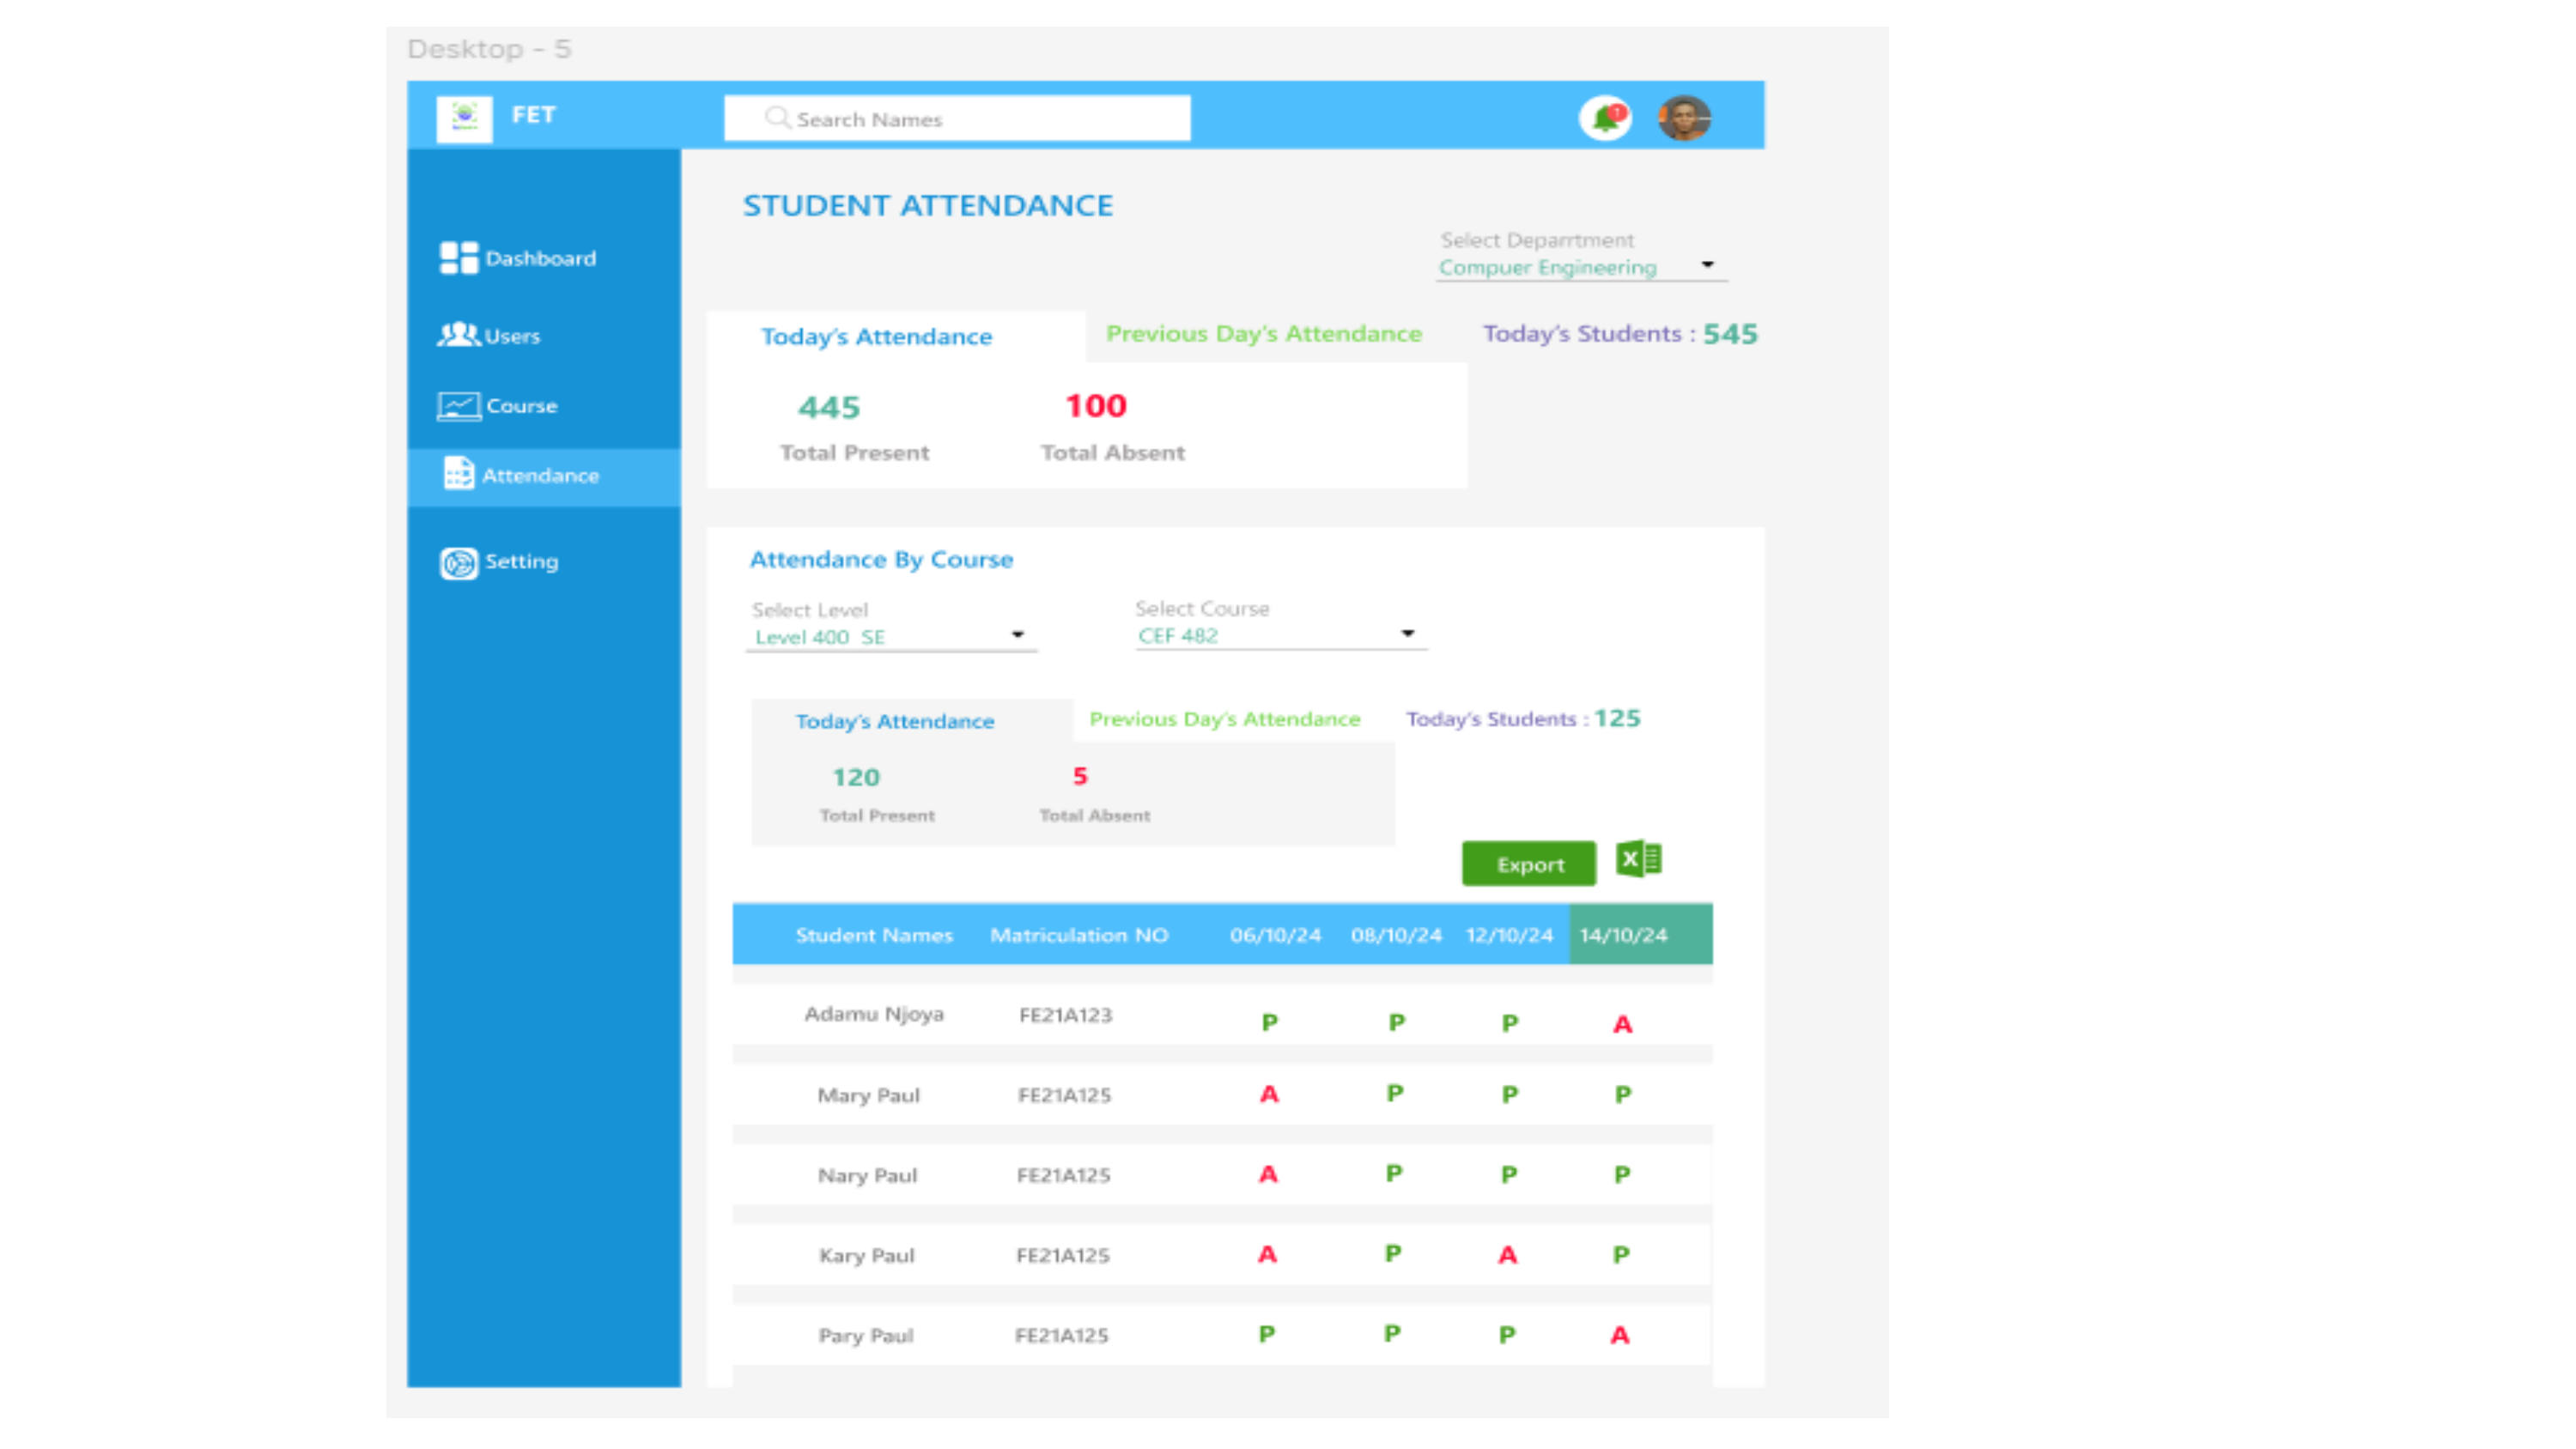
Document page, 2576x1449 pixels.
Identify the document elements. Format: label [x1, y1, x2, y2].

picture [386, 26, 1890, 1419]
